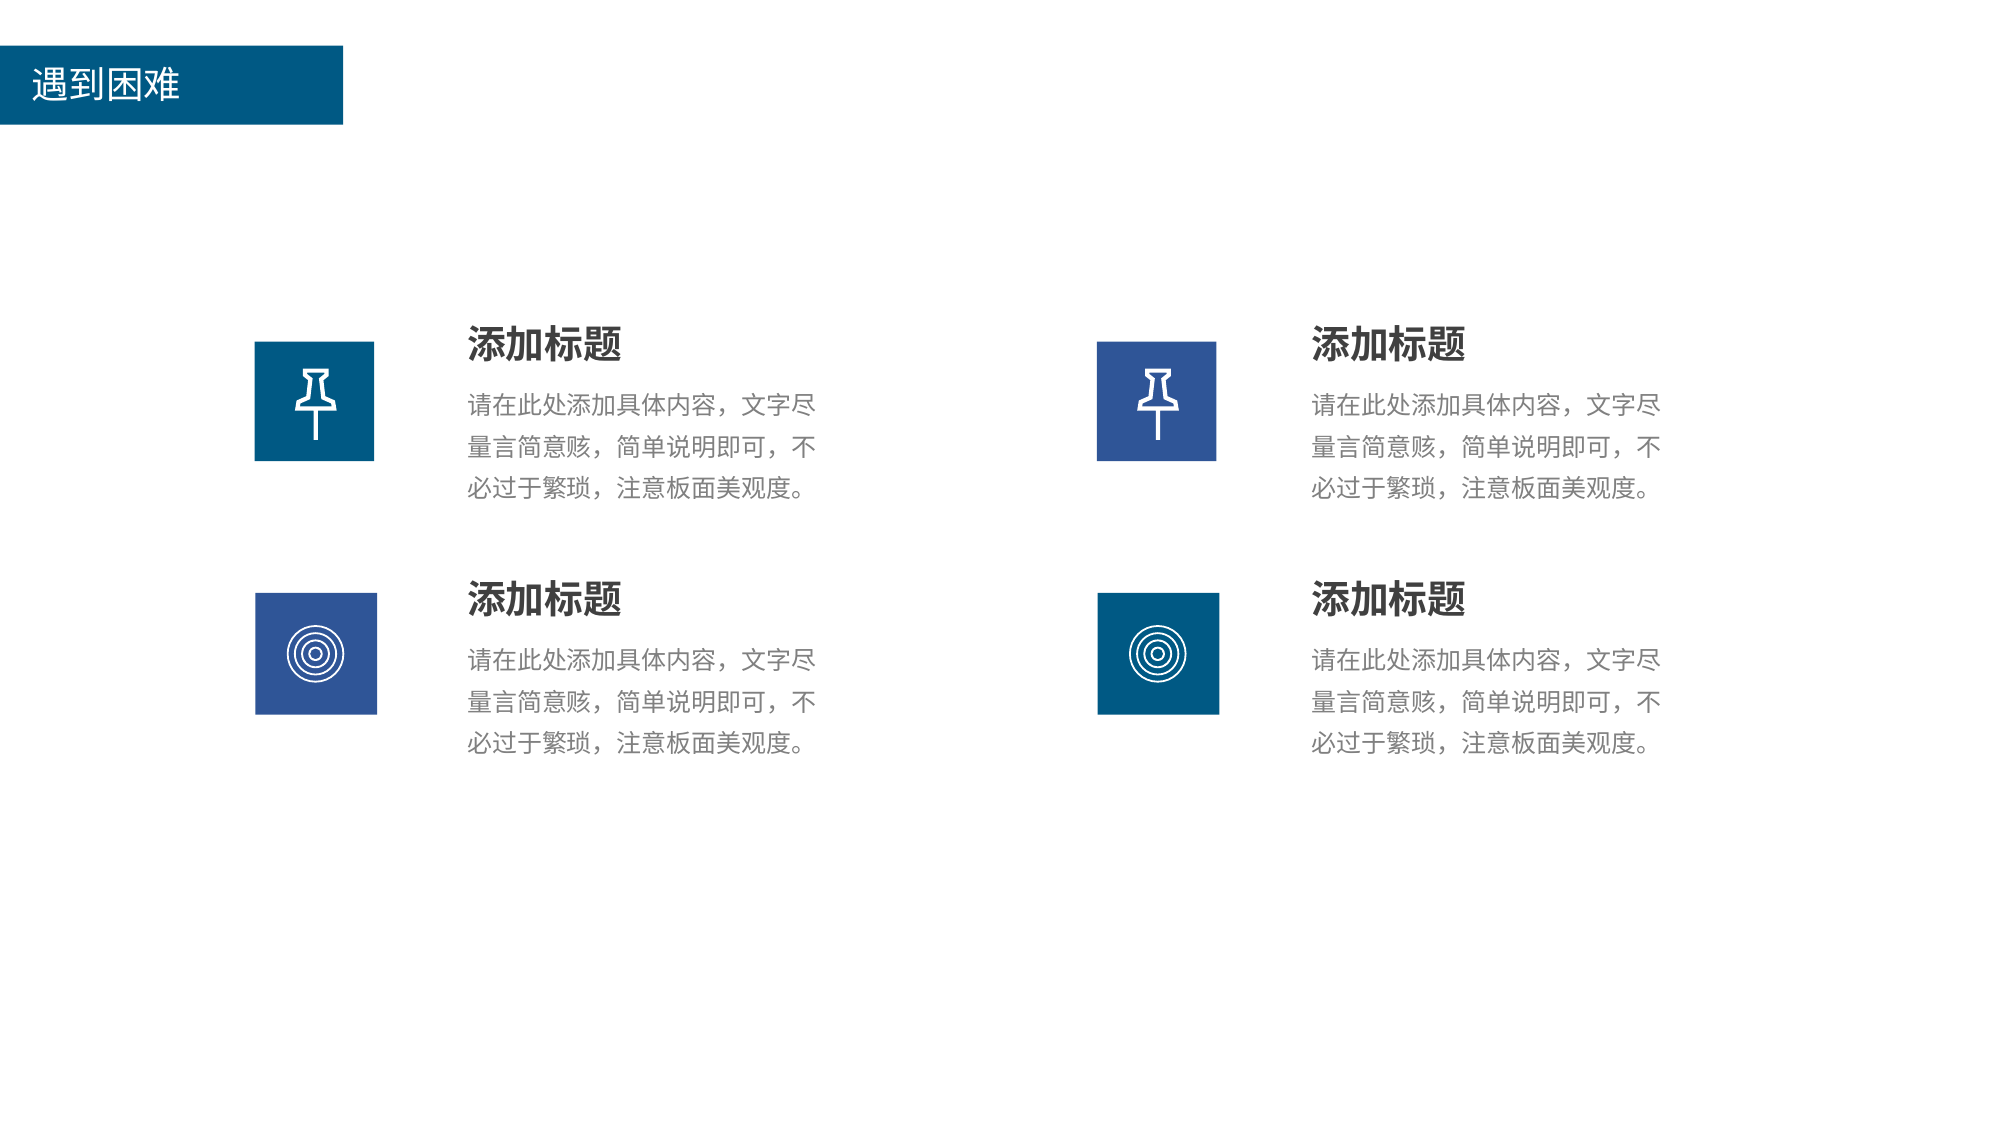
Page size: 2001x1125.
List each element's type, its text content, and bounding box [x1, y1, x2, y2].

text_box [1129, 625, 1187, 683]
text_box 请在此处添加具体内容，文字尽量言简意赅，简单说明即可，不必过于繁琐，注意板面美观度。 [1296, 625, 1702, 766]
text_box 添加标题 [1296, 567, 1614, 630]
text_box 添加标题 [452, 312, 770, 375]
text_box 遇到困难 [16, 53, 342, 118]
text_box [1096, 341, 1217, 462]
text_box 请在此处添加具体内容，文字尽量言简意赅，简单说明即可，不必过于繁琐，注意板面美观度。 [452, 625, 857, 766]
text_box [254, 341, 375, 462]
text_box [296, 369, 336, 439]
text_box 请在此处添加具体内容，文字尽量言简意赅，简单说明即可，不必过于繁琐，注意板面美观度。 [1296, 370, 1702, 511]
text_box [255, 592, 378, 715]
text_box [286, 625, 345, 683]
text_box [1138, 369, 1178, 439]
text_box 添加标题 [452, 567, 770, 630]
text_box 请在此处添加具体内容，文字尽量言简意赅，简单说明即可，不必过于繁琐，注意板面美观度。 [452, 370, 857, 511]
text_box [1097, 592, 1220, 715]
text_box 添加标题 [1296, 312, 1614, 375]
text_box [0, 45, 344, 125]
